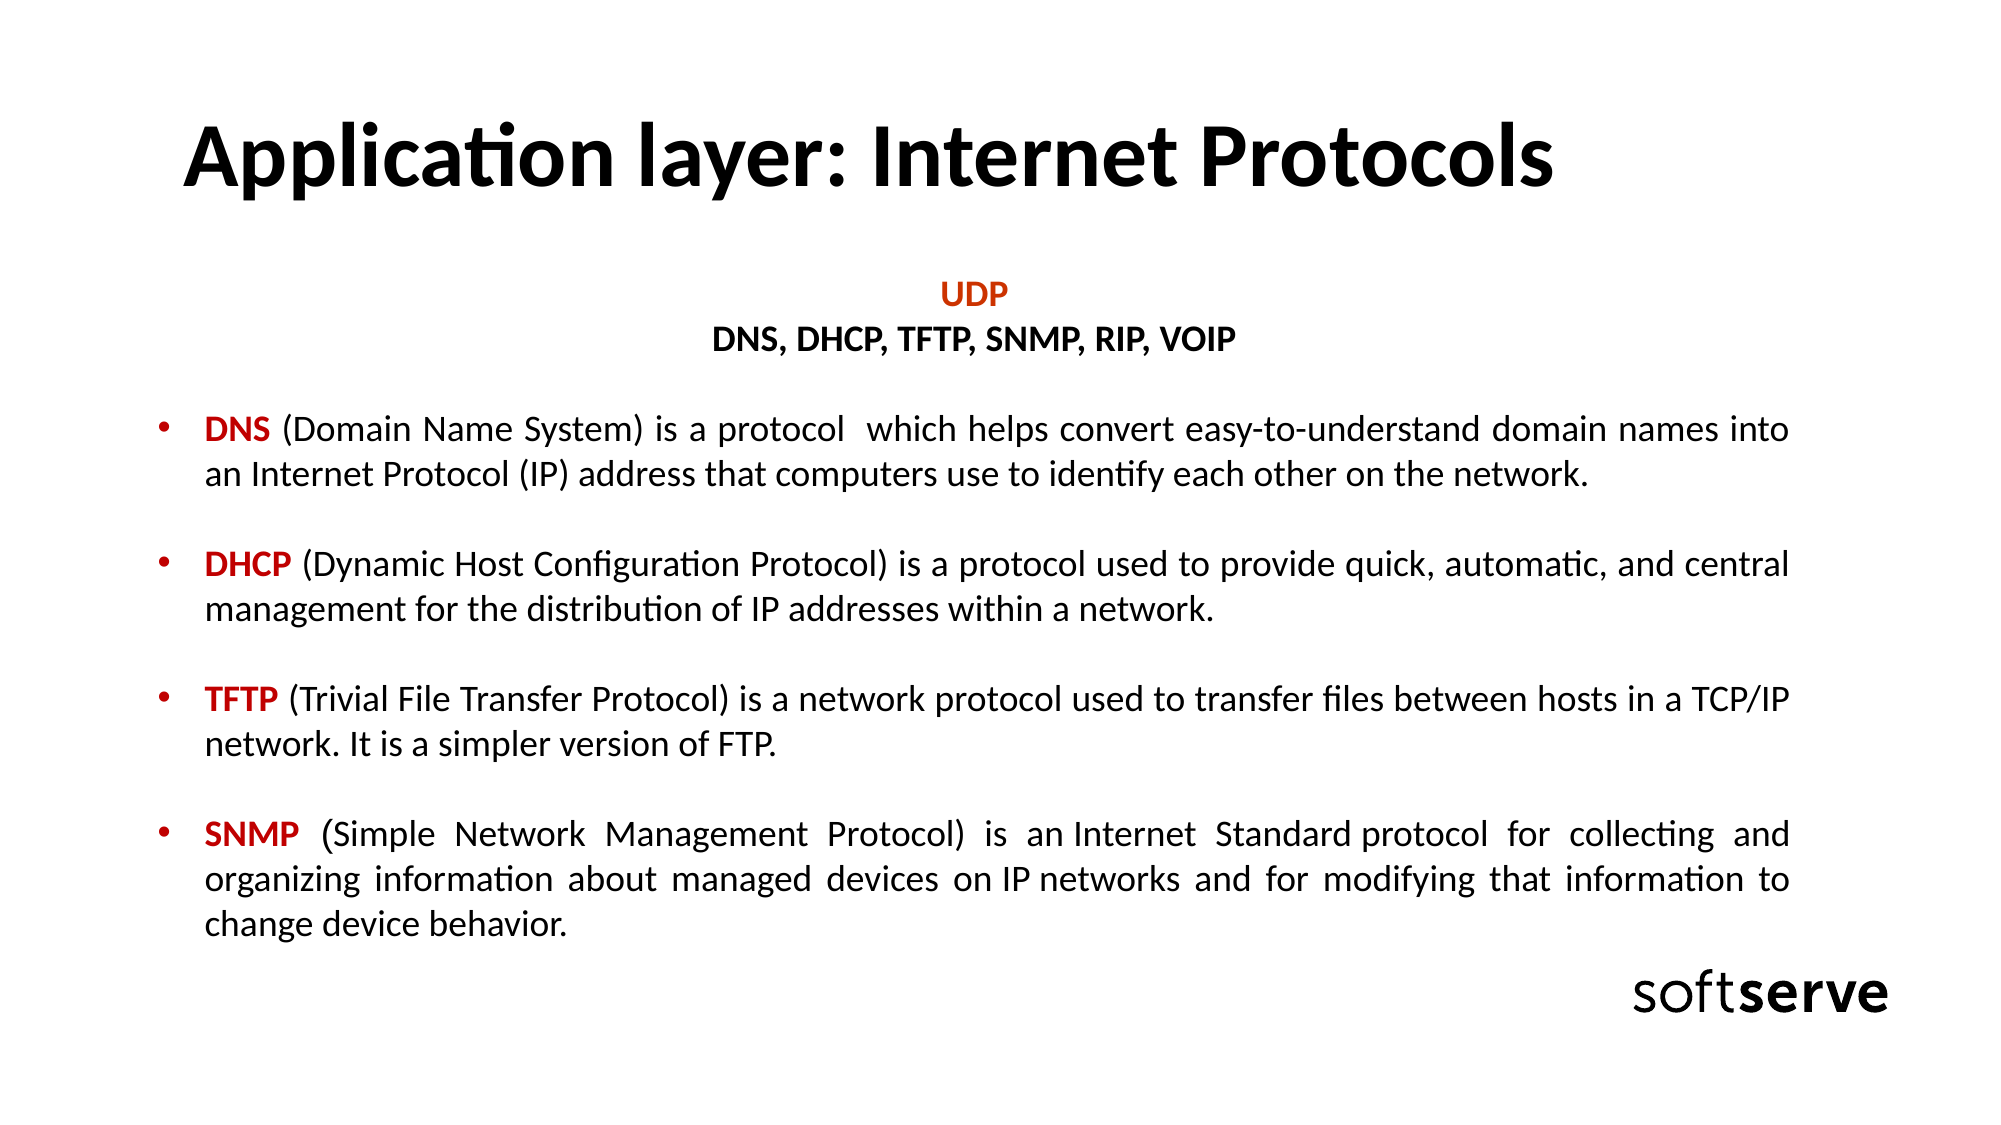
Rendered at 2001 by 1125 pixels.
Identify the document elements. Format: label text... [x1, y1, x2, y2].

text_box UDP DNS, DHCP, TFTP, SNMP, RIP, VOIP DNS (Domain Name System) is a protocol which helps convert easy-to-understand domain names into an Internet Protocol (IP) address that computers use to identify each other on the network. DHCP (Dynamic Host Configuration Protocol) is a protocol used to provide quick, automatic, and central management for the distribution of IP addresses within a network. TFTP (Trivial File Transfer Protocol) is a network protocol used to transfer files between hosts in a TCP/IP network. It is a simpler version of FTP. SNMP (Simple Network Management Protocol) is an Internet Standard protocol for collecting and organizing information about managed devices on IP networks and for modifying that information to change device behavior. [143, 261, 1806, 1076]
text_box Application layer: Internet Protocols [168, 86, 1888, 212]
